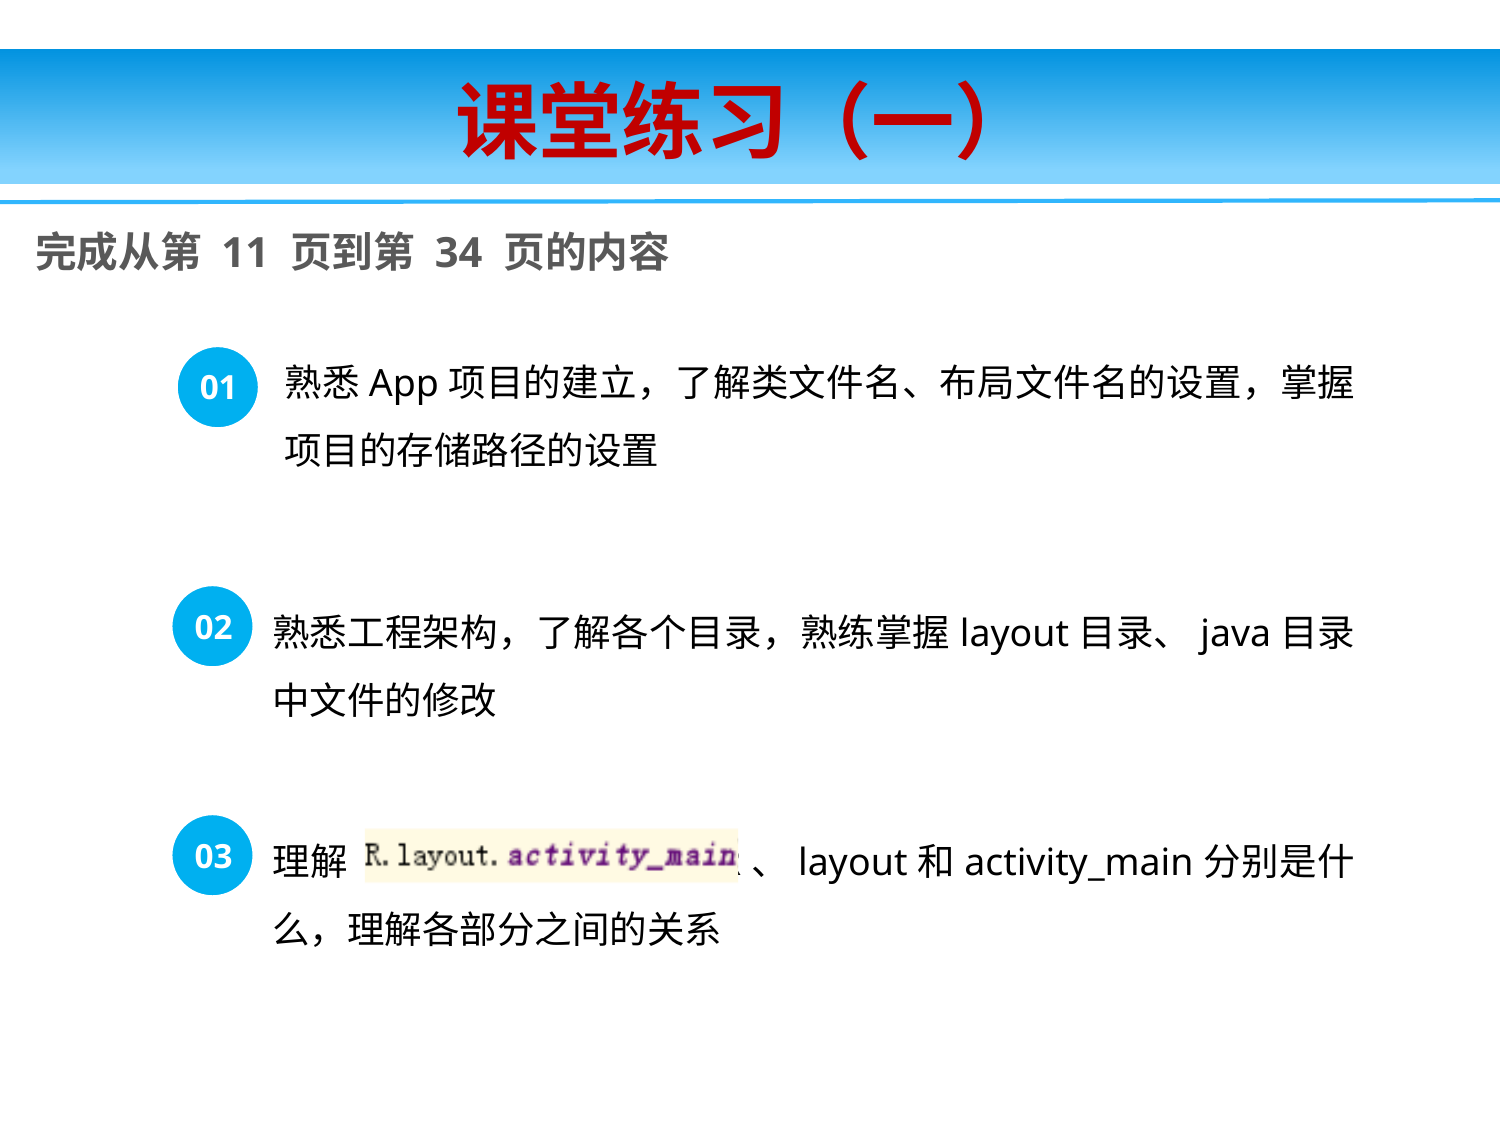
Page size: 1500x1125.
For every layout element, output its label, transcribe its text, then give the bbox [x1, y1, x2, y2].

text_box 完成从第 11 页到第 34 页的内容 [34, 219, 1459, 282]
text_box 熟悉App项目的建立，了解类文件名、布局文件名的设置，掌握项目的存储路径的设置 [284, 336, 1356, 472]
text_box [170, 813, 255, 897]
picture [364, 826, 739, 887]
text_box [176, 345, 260, 429]
text_box 课堂练习（一） [34, 54, 1459, 185]
text_box 理解 中R、layout和activity_main分别是什么，理解各部分之间的关系 [272, 815, 1356, 951]
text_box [170, 584, 255, 668]
text_box 熟悉工程架构，了解各个目录，熟练掌握layout目录、java目录中文件的修改 [272, 586, 1356, 722]
